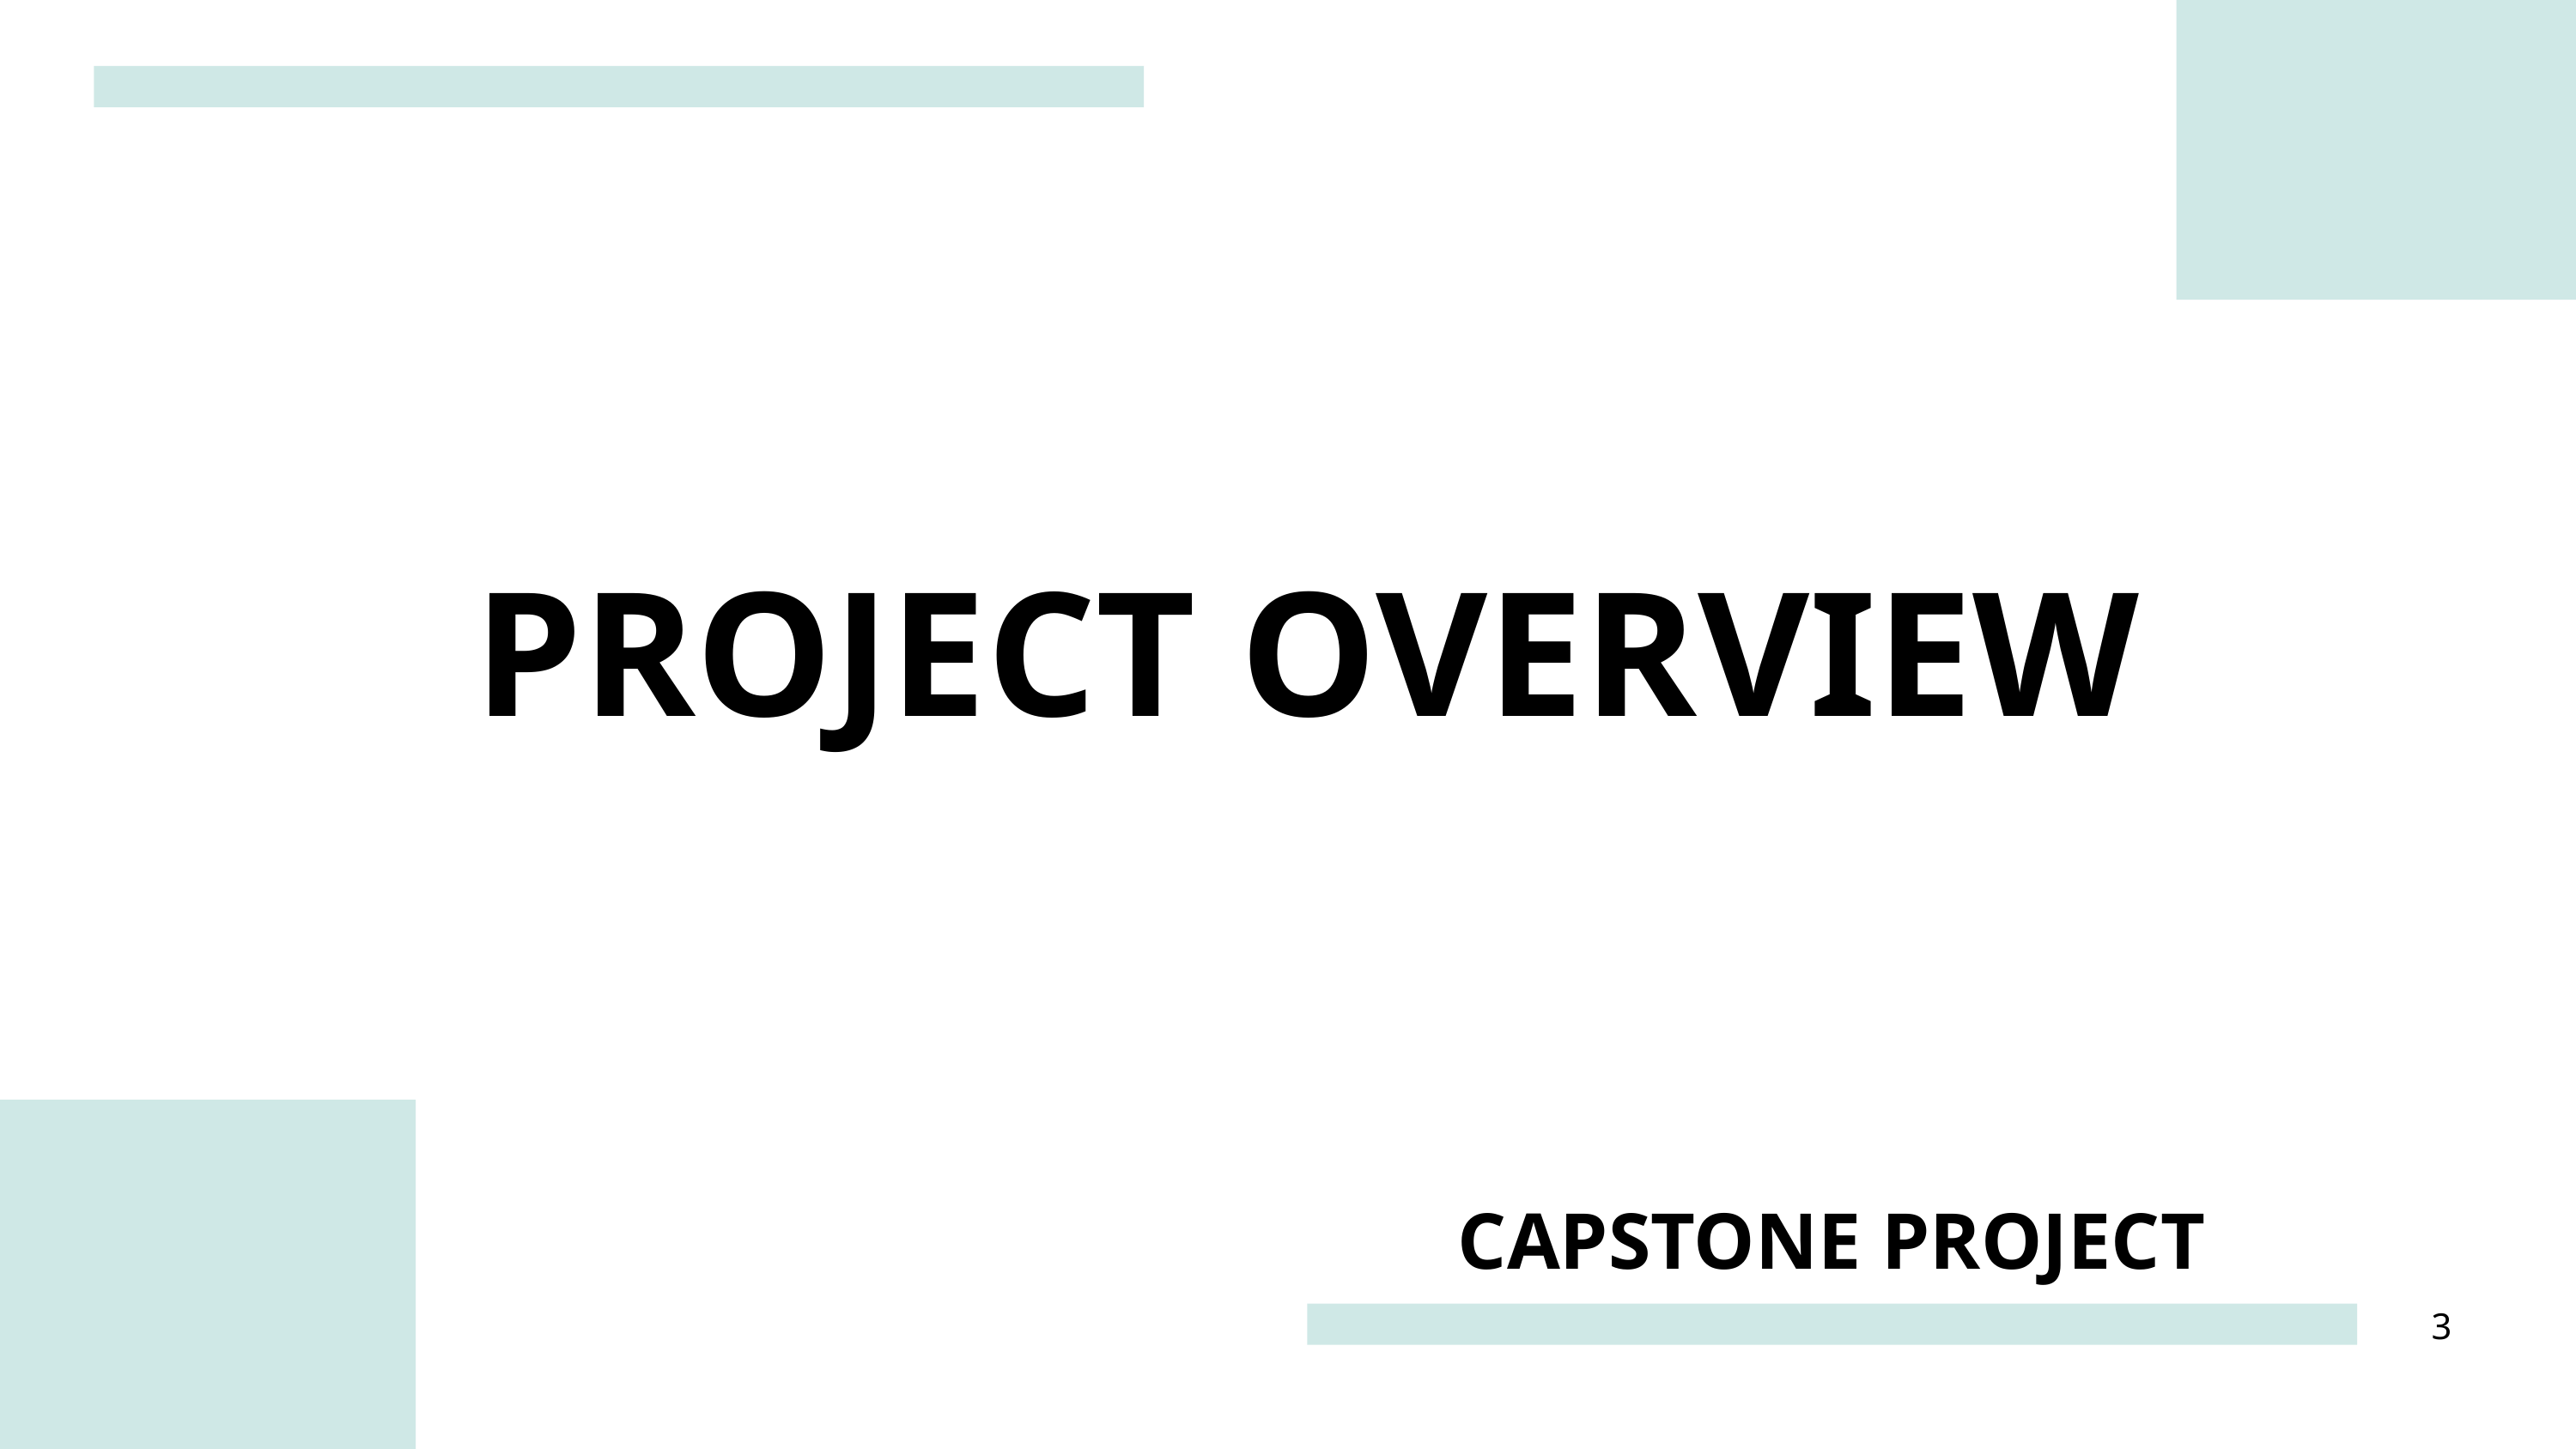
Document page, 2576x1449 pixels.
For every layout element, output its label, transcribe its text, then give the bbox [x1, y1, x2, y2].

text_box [1306, 1303, 2358, 1345]
text_box CAPSTONE PROJECT [898, 1176, 2576, 1285]
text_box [2176, 0, 2576, 300]
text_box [0, 1099, 416, 1449]
text_box PROJECT OVERVIEW [355, 509, 2260, 751]
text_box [93, 65, 1145, 108]
text_box 3 [2431, 1296, 2452, 1348]
